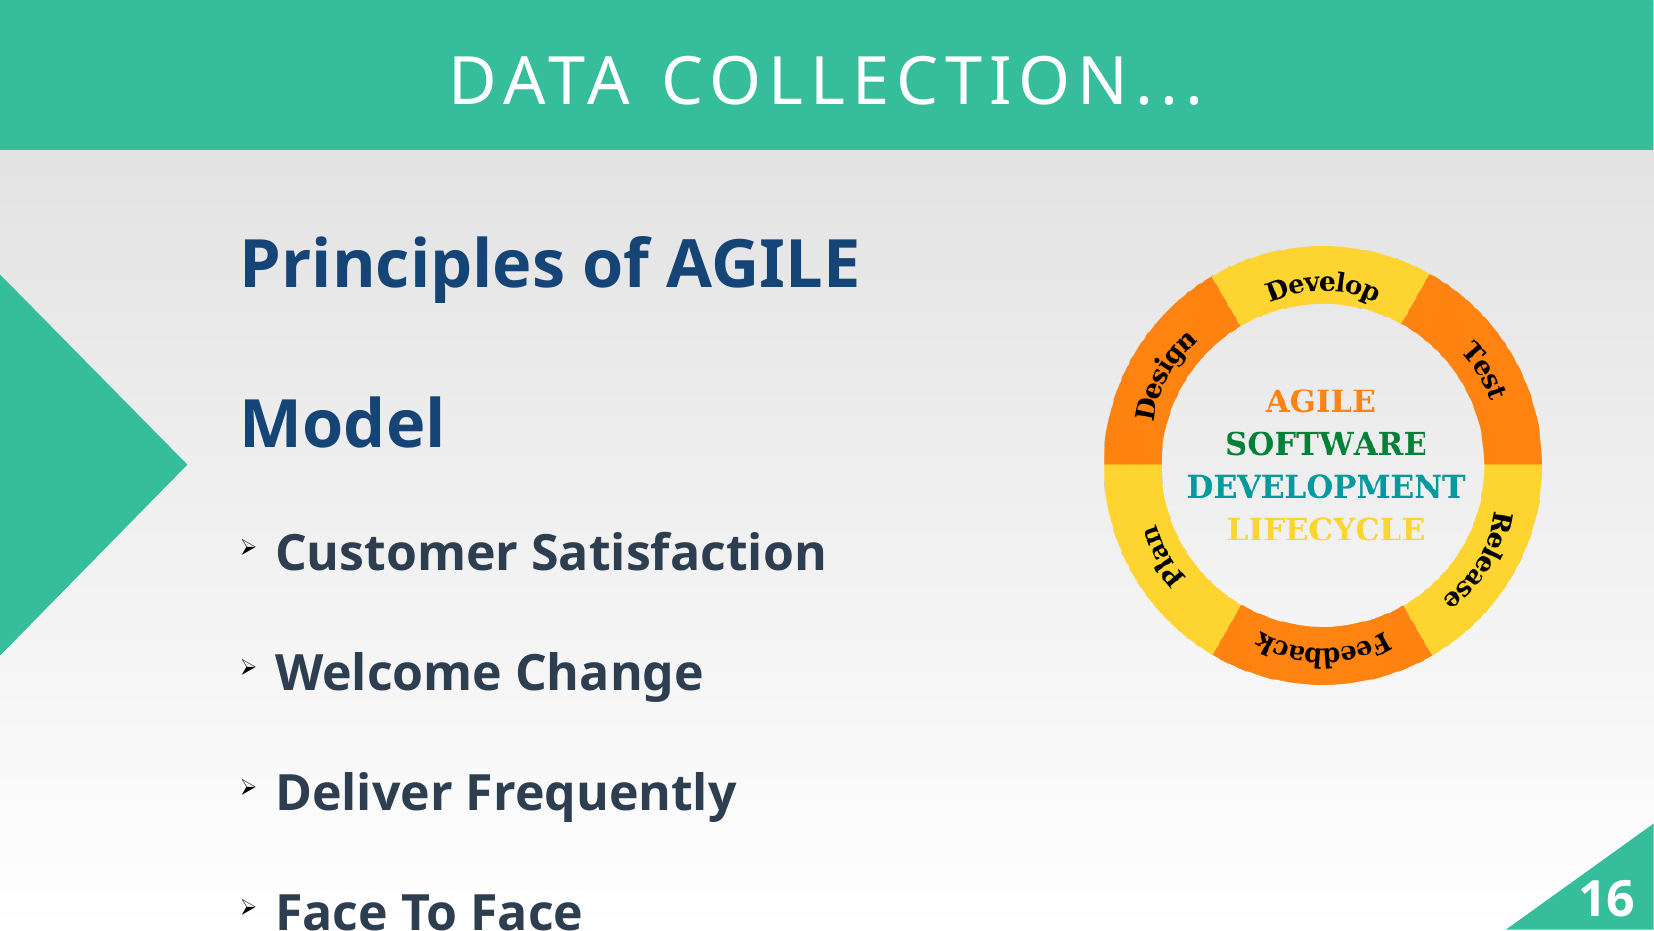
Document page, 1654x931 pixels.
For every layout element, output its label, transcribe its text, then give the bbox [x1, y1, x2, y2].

text_box [0, 274, 188, 656]
text_box Principles of AGILE Model Customer Satisfaction Welcome Change Deliver Frequently Face To Face Working Software [225, 133, 1050, 915]
text_box [1590, 823, 1654, 930]
text_box DATA COLLECTION... [114, 4, 1540, 153]
text_box [0, 0, 1654, 150]
text_box 16 [1537, 869, 1650, 931]
text_box [1505, 907, 1537, 930]
picture [940, 242, 1654, 688]
